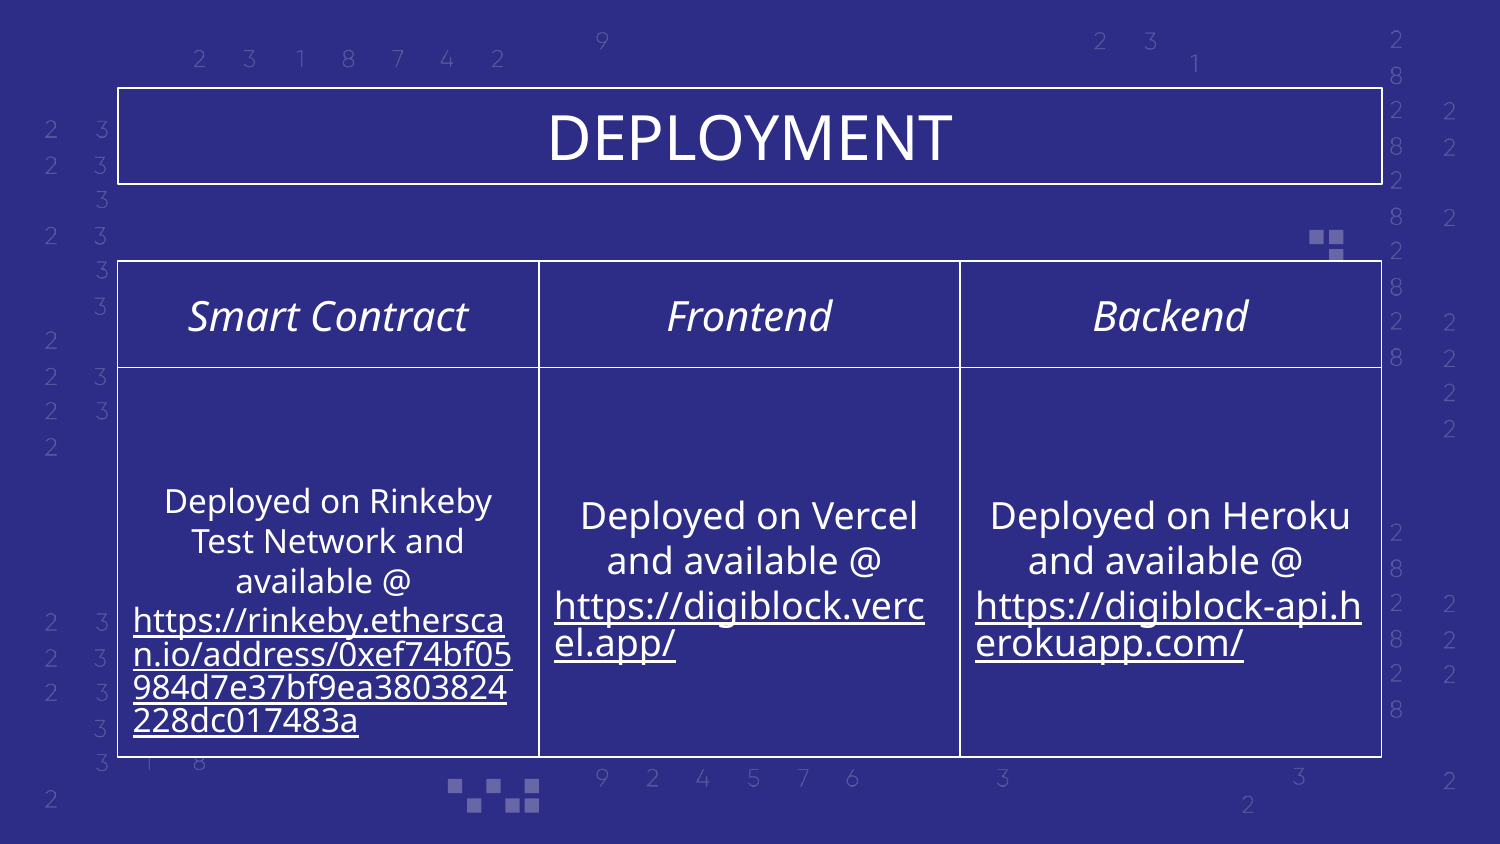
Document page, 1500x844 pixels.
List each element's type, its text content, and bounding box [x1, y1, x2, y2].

picture [45, 30, 1455, 813]
title Backend [959, 260, 1382, 367]
title Frontend [538, 260, 959, 367]
title DEPLOYMENT [117, 87, 1383, 185]
subtitle Deployed on Heroku and available @ https://digiblock-api.herokuapp.com/ [959, 367, 1382, 758]
title Smart Contract [117, 260, 538, 367]
subtitle Deployed on Vercel and available @ https://digiblock.vercel.app/ [538, 367, 959, 758]
subtitle Deployed on Rinkeby Test Network and available @ https://rinkeby.etherscan.io/address/0xef74bf05984d7e37bf9ea3803824228dc017483a [117, 367, 538, 758]
